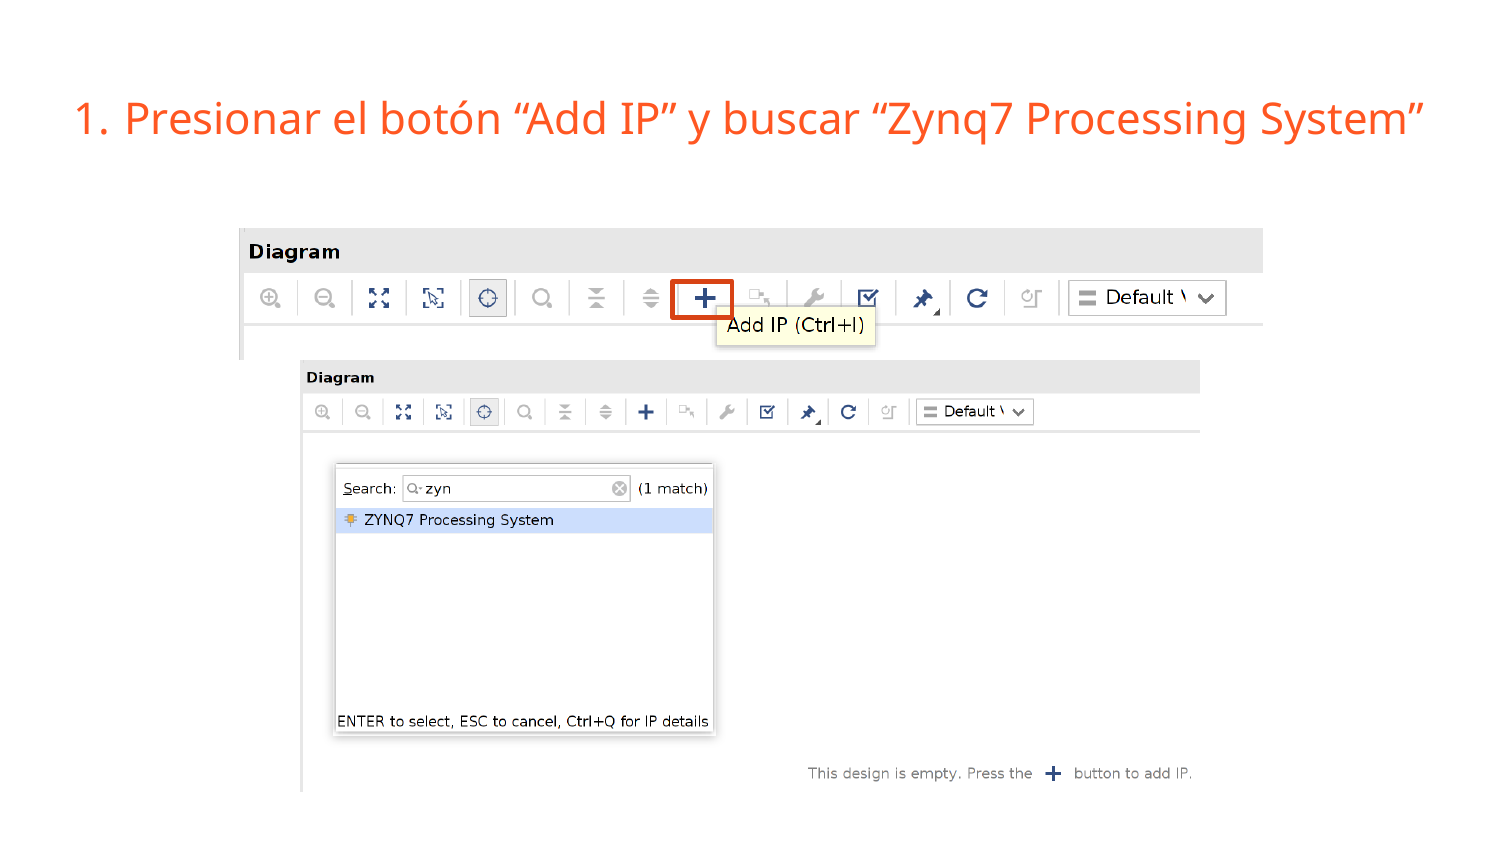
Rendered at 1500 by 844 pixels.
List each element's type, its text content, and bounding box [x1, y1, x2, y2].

title Presionar el botón “Add IP” y buscar “Zynq7 Processing System” [51, 72, 1449, 167]
picture [237, 228, 1263, 793]
